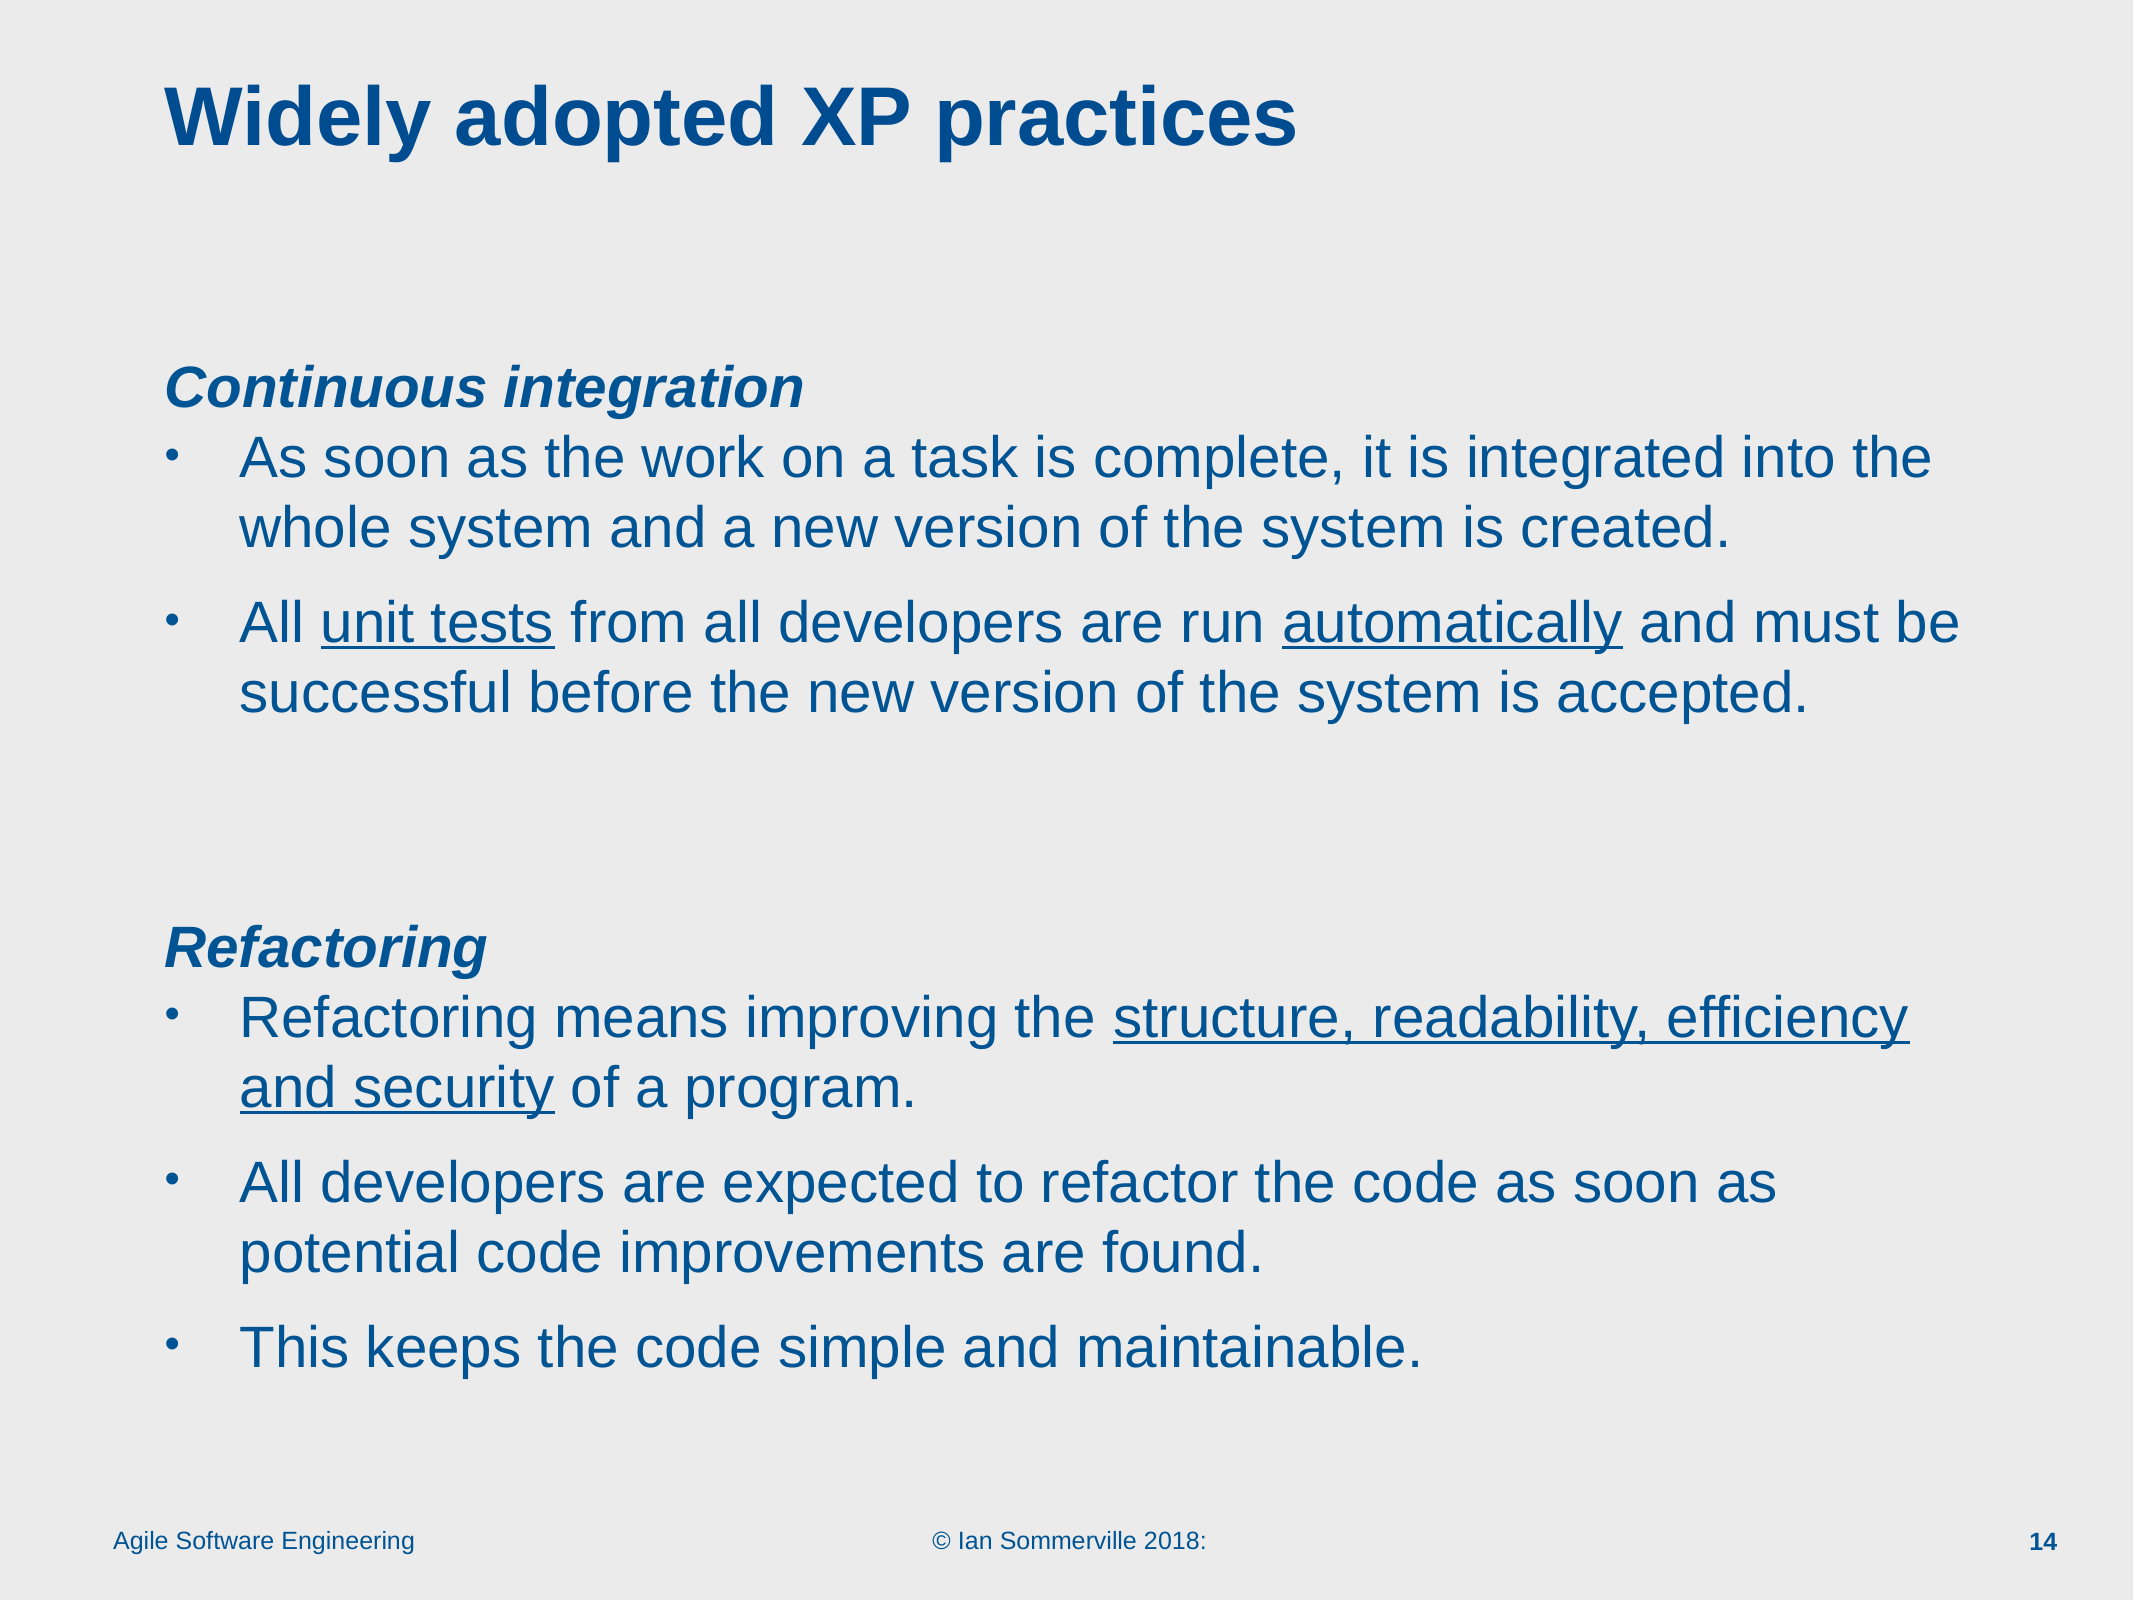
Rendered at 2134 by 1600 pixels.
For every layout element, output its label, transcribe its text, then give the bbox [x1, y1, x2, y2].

title Widely adopted XP practices [155, 55, 1978, 169]
list Continuous integration As soon as the work on a task is complete, it is integrated into the whole system and a new version of the system is created. All unit tests from all developers are run automatically and must be successful before the new version of the system is accepted. Refactoring Refactoring means improving the structure, readability, efficiency and security of a program. All developers are expected to refactor the code as soon as potential code improvements are found. This keeps the code simple and maintainable. [155, 207, 1978, 1393]
slide_number 14 [2018, 1516, 2067, 1563]
